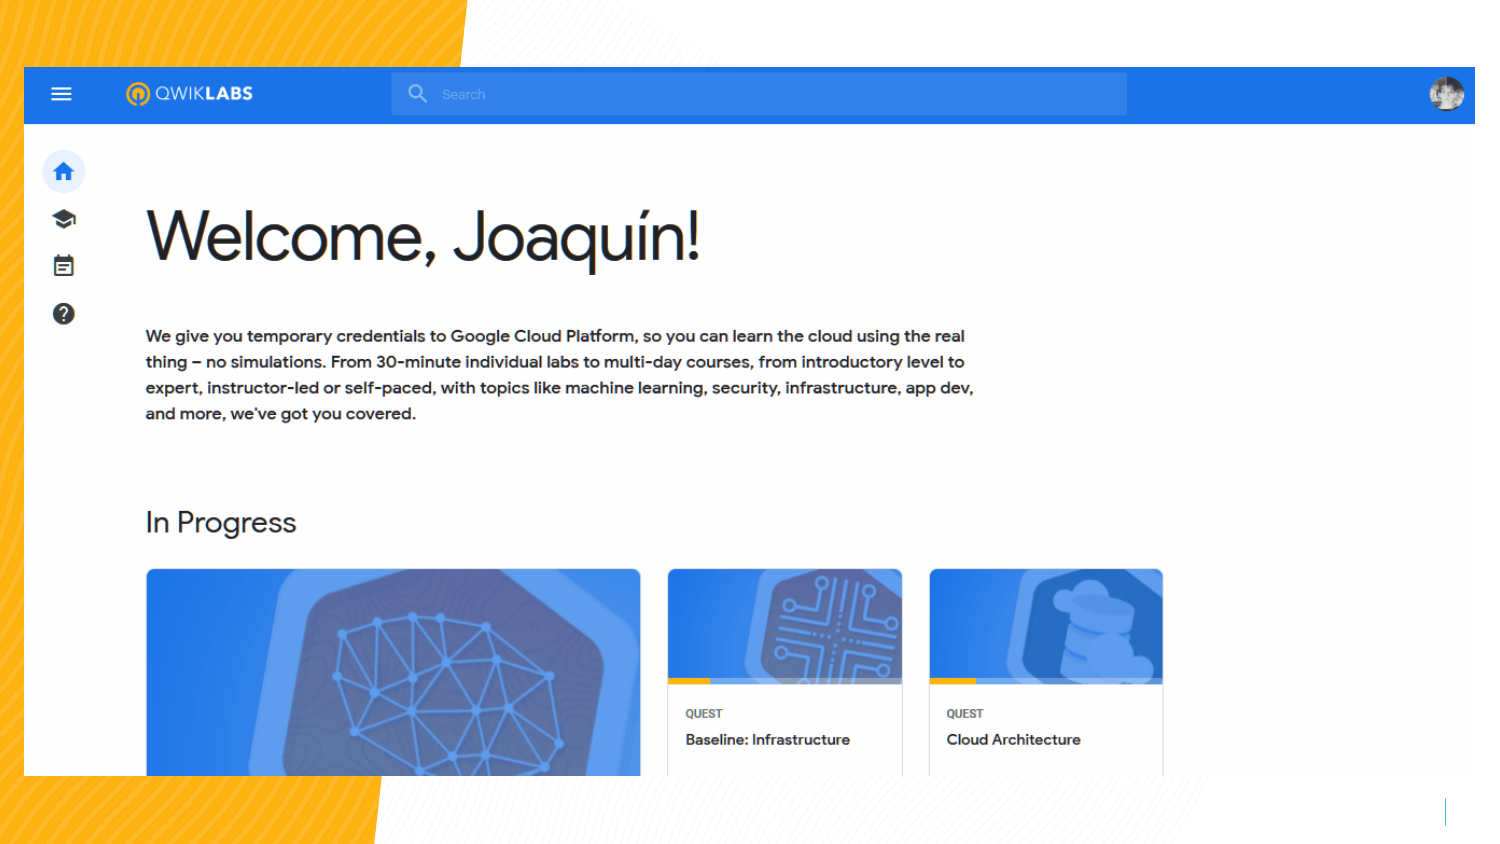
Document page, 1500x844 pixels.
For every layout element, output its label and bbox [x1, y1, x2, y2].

picture [24, 67, 1476, 777]
